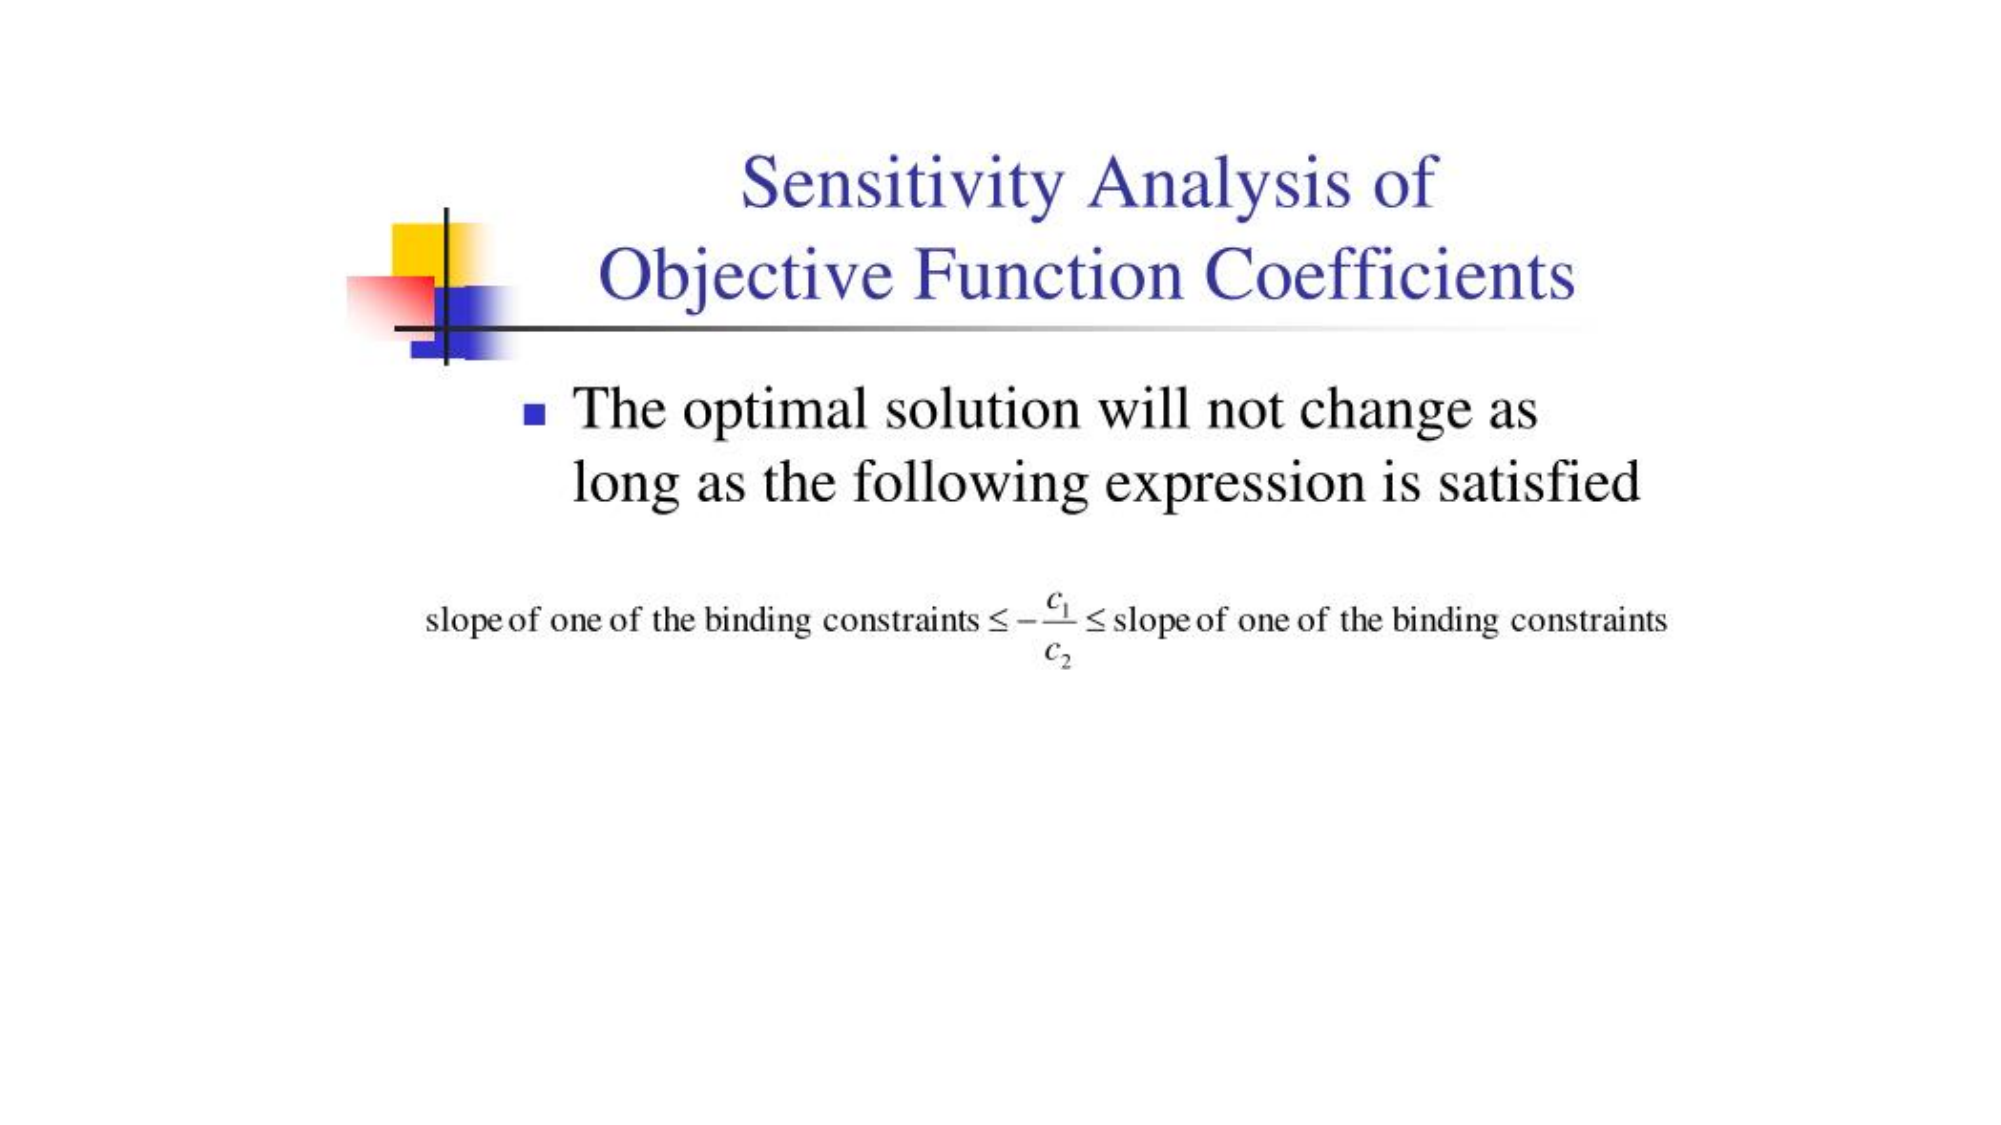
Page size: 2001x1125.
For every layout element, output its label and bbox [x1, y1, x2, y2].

list [330, 59, 1704, 1090]
